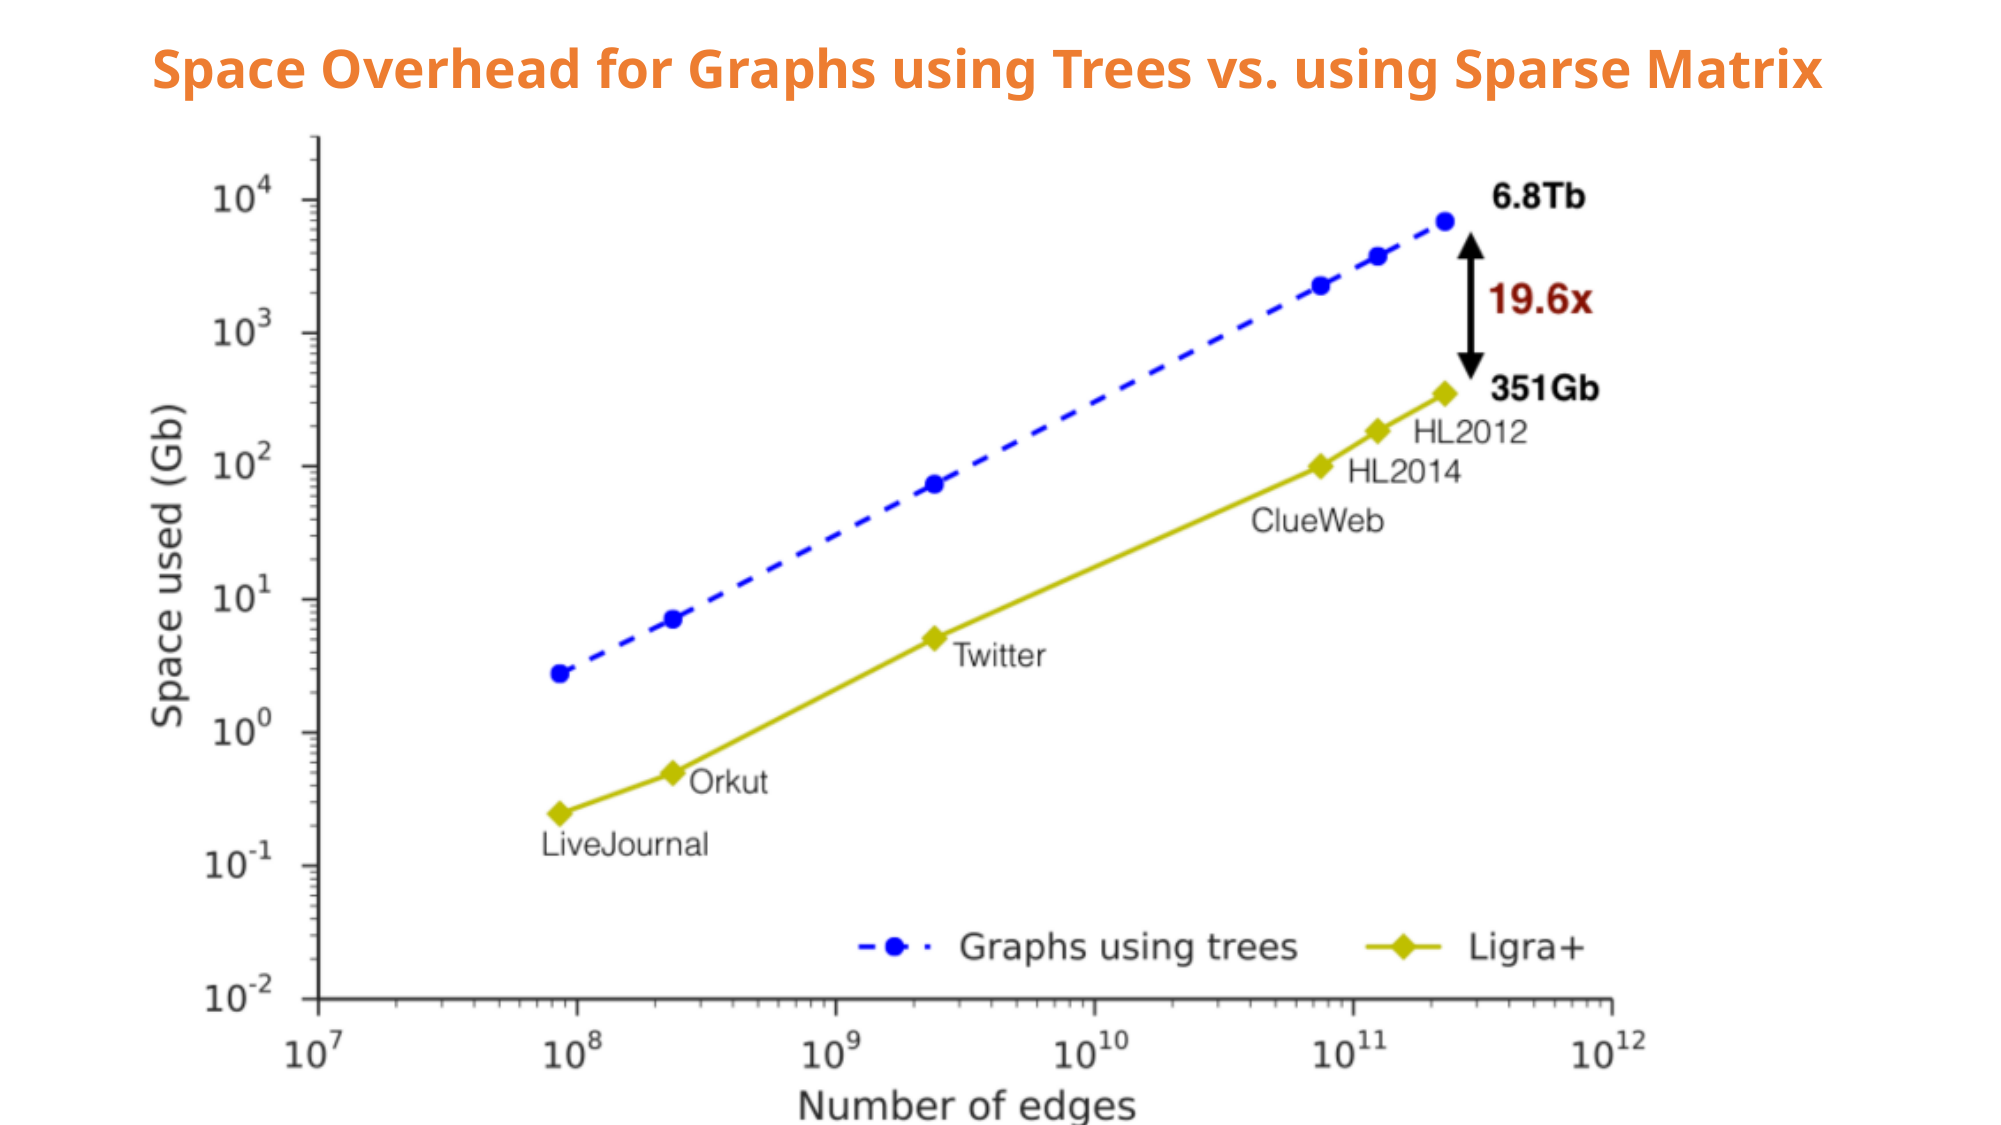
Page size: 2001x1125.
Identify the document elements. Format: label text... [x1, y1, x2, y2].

title Space Overhead for Graphs using Trees vs. using Sparse Matrix [137, 28, 1863, 115]
picture [137, 101, 1704, 1125]
